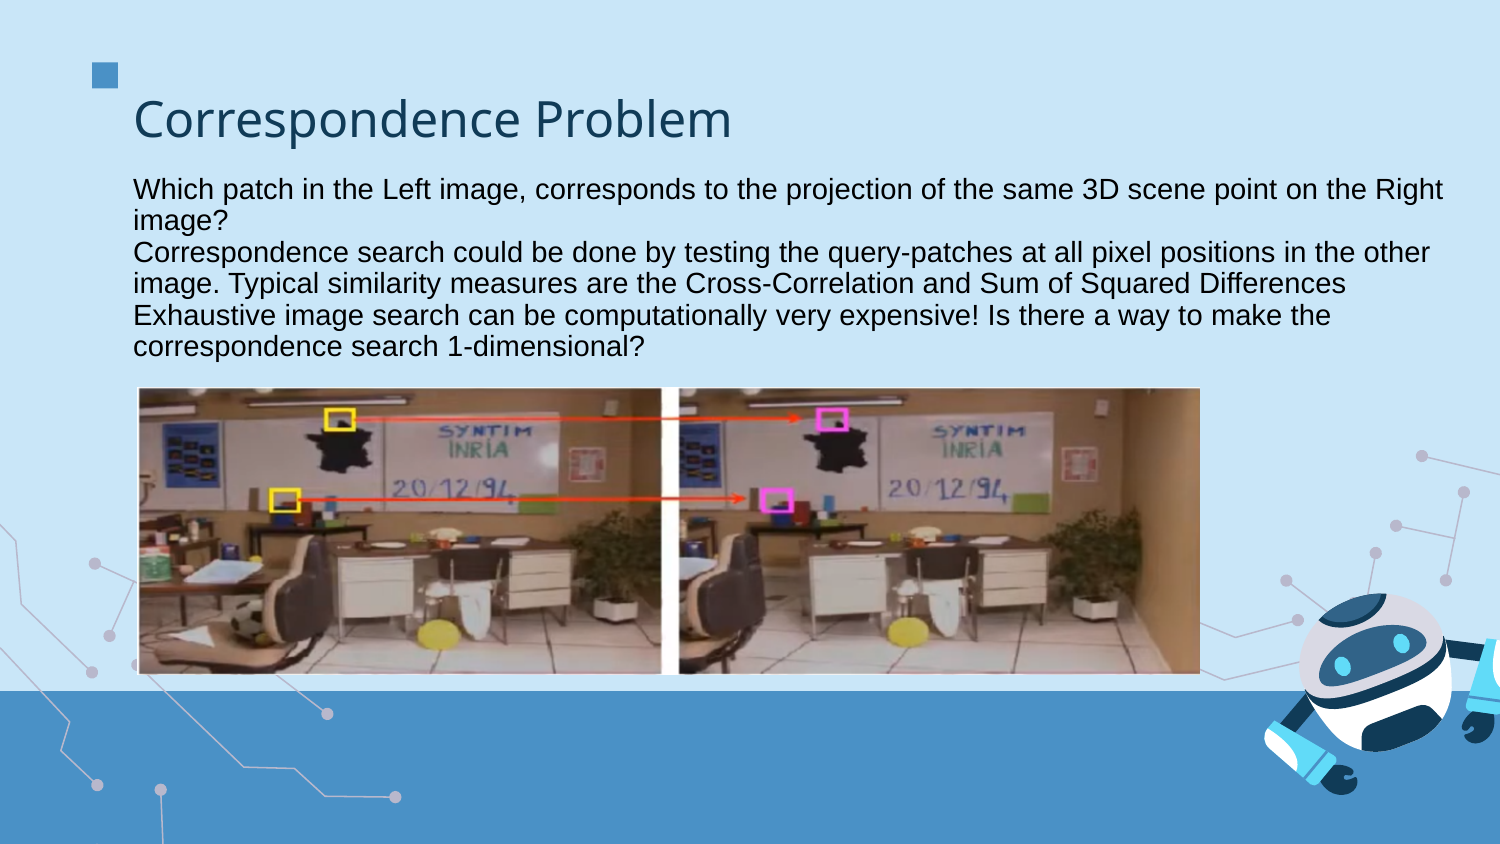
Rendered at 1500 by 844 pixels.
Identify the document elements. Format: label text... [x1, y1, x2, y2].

text_box Which patch in the Left image, corresponds to the projection of the same 3D scene point on the Right image? Correspondence search could be done by testing the query-patches at all pixel positions in the other image. Typical similarity measures are the Cross-Correlation and Sum of Squared Differences Exhaustive image search can be computationally very expensive! Is there a way to make the correspondence search 1-dimensional? [118, 166, 1468, 373]
picture [137, 387, 1201, 675]
title Correspondence Problem [118, 72, 1382, 166]
